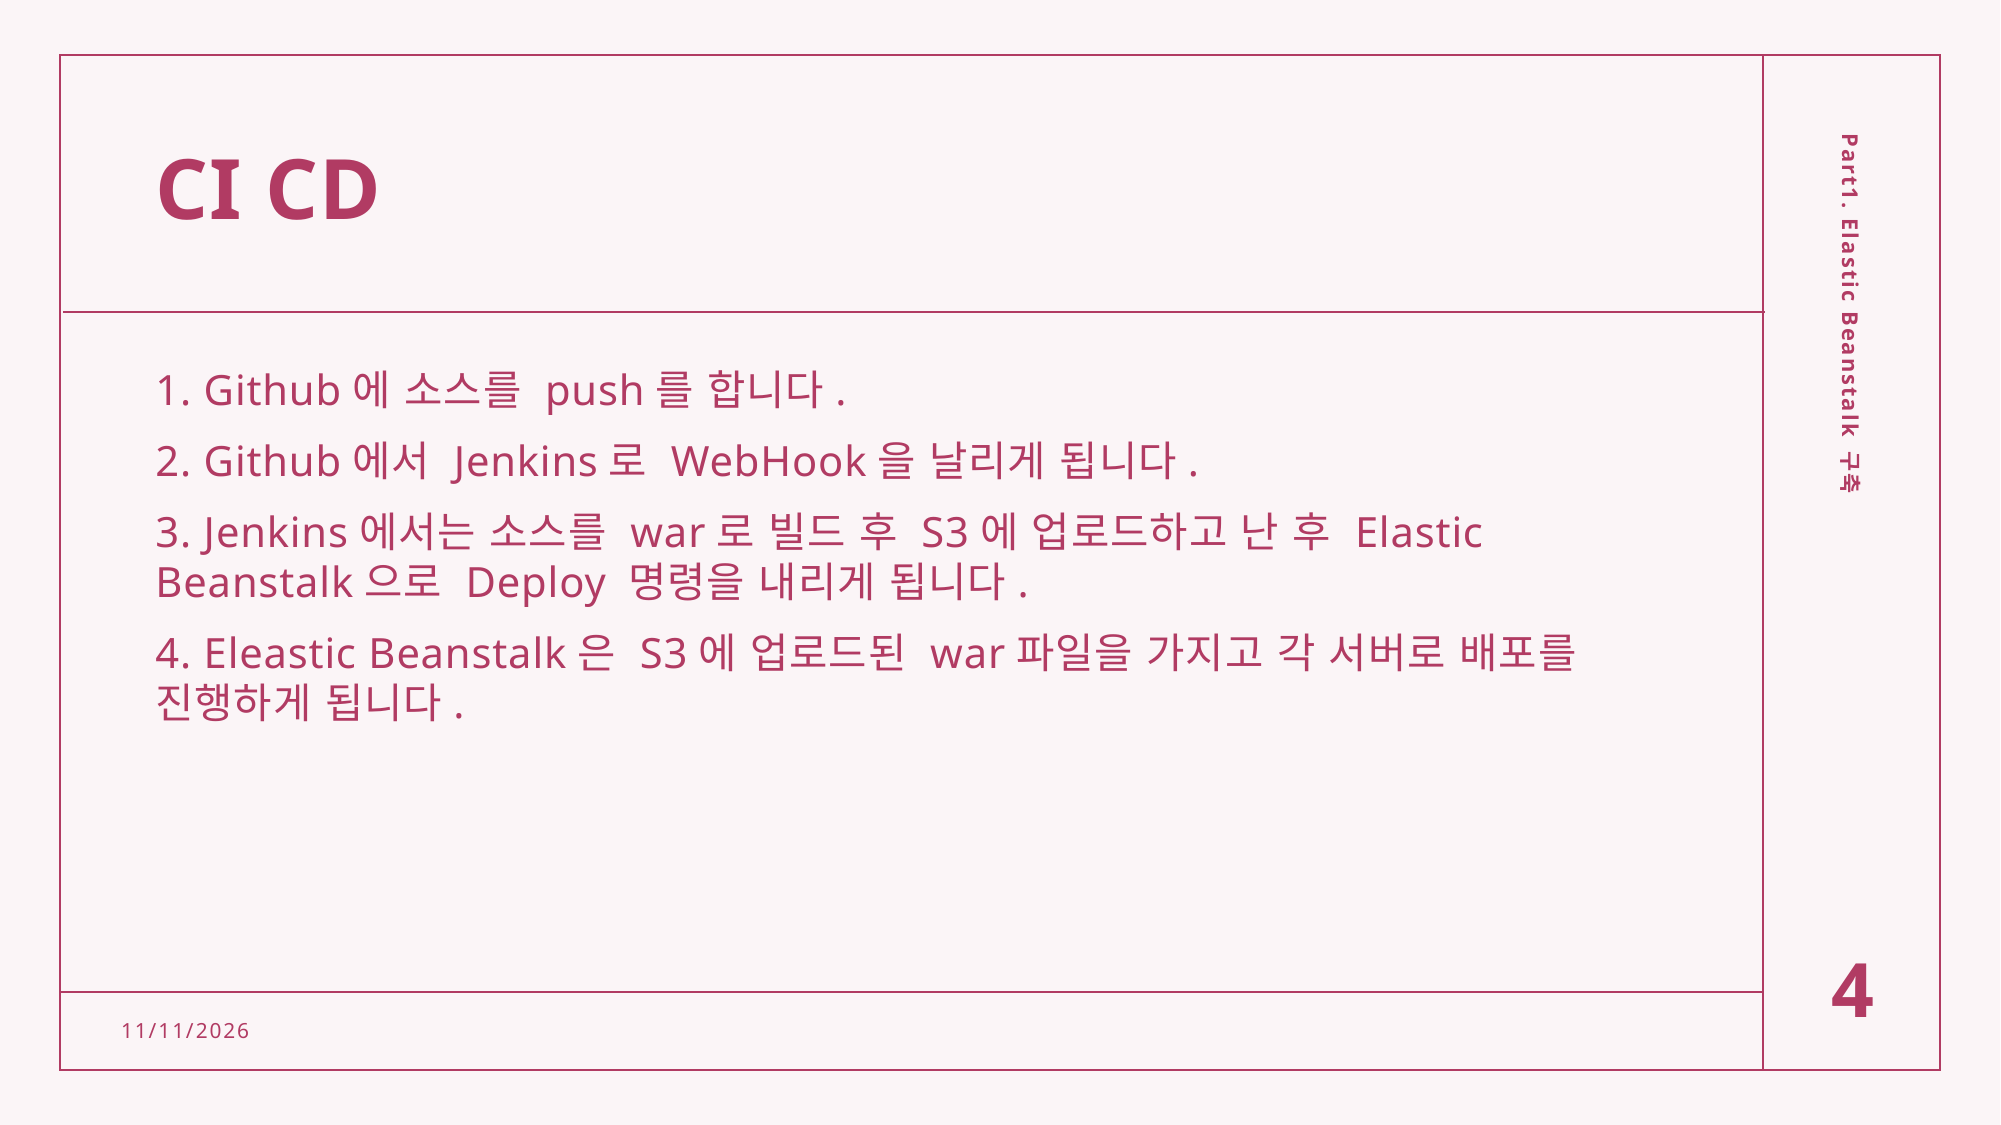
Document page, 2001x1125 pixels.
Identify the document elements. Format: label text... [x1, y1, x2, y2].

slide_number 4 [1775, 930, 1932, 1055]
title CI CD [137, 89, 1701, 294]
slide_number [103, 1007, 621, 1055]
list 1. Github에 소스를 push를 합니다. 2. Github에서 Jenkins로 WebHook을 날리게 됩니다. 3. Jenkins에서는 소스를 war로 빌드 후 S3에 업로드하고 난 후 Elastic Beanstalk으로 Deploy 명령을 내리게 됩니다. 4. Eleastic Beanstalk은 S3에 업로드된 war파일을 가지고 각 서버로 배포를 진행하게 됩니다. [137, 345, 1701, 944]
footer Part1. Elastic Beanstalk 구축 [1822, 115, 1883, 791]
